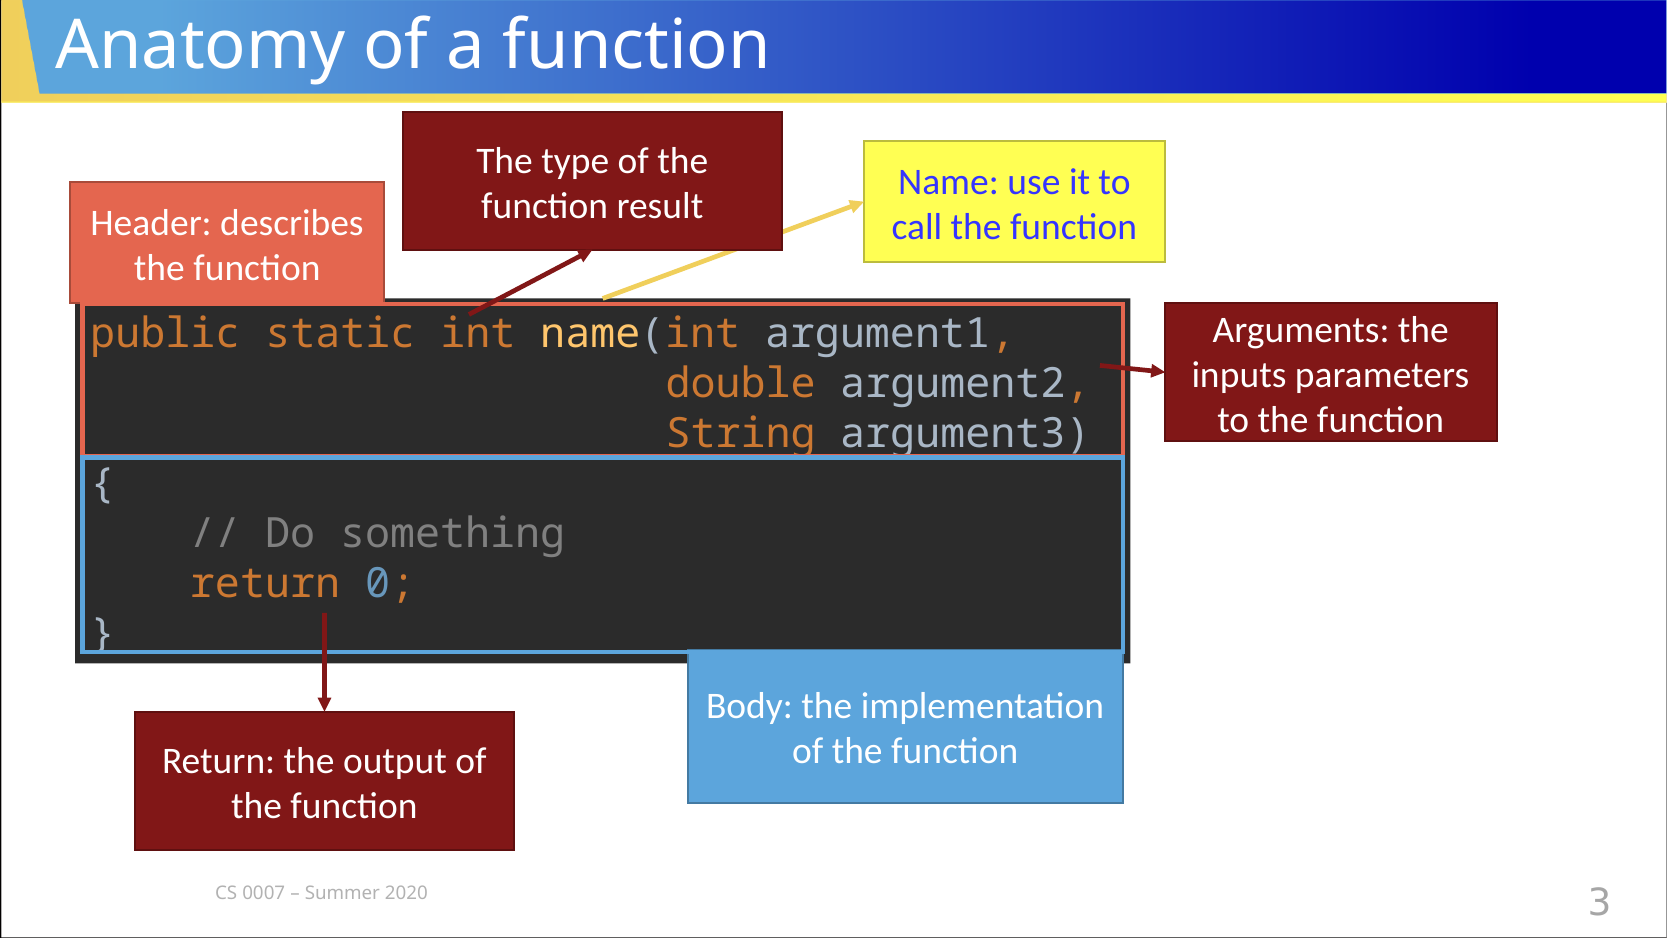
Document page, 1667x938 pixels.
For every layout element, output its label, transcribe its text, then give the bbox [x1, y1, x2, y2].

footer CS 0007 – Summer 2020 [40, 868, 603, 919]
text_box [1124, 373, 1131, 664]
text_box public static int name(int argument1, double argument2, String argument3) { // Do something return 0; } [75, 304, 322, 664]
title Anatomy of a function [40, 0, 1650, 94]
picture [0, 0, 1667, 938]
text_box Name: use it to call the function [863, 140, 1166, 263]
text_box Return: the output of the function [134, 711, 515, 851]
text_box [1099, 365, 1166, 373]
text_box Header: describes the function [69, 181, 385, 304]
text_box Arguments: the inputs parameters to the function [1164, 302, 1498, 442]
slide_number 3 [1525, 875, 1627, 926]
text_box Body: the implementation of the function [687, 653, 1124, 804]
text_box [81, 303, 1124, 457]
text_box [602, 201, 864, 297]
text_box public static int name(int argument1, double argument2, String argument3) { // Do something return 0; } [593, 298, 1131, 365]
text_box public static int name(int argument1, double argument2, String argument3) { // Do something return 0; } [327, 653, 687, 664]
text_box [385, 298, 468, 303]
text_box [81, 457, 1124, 653]
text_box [468, 249, 593, 315]
text_box The type of the function result [402, 111, 783, 251]
